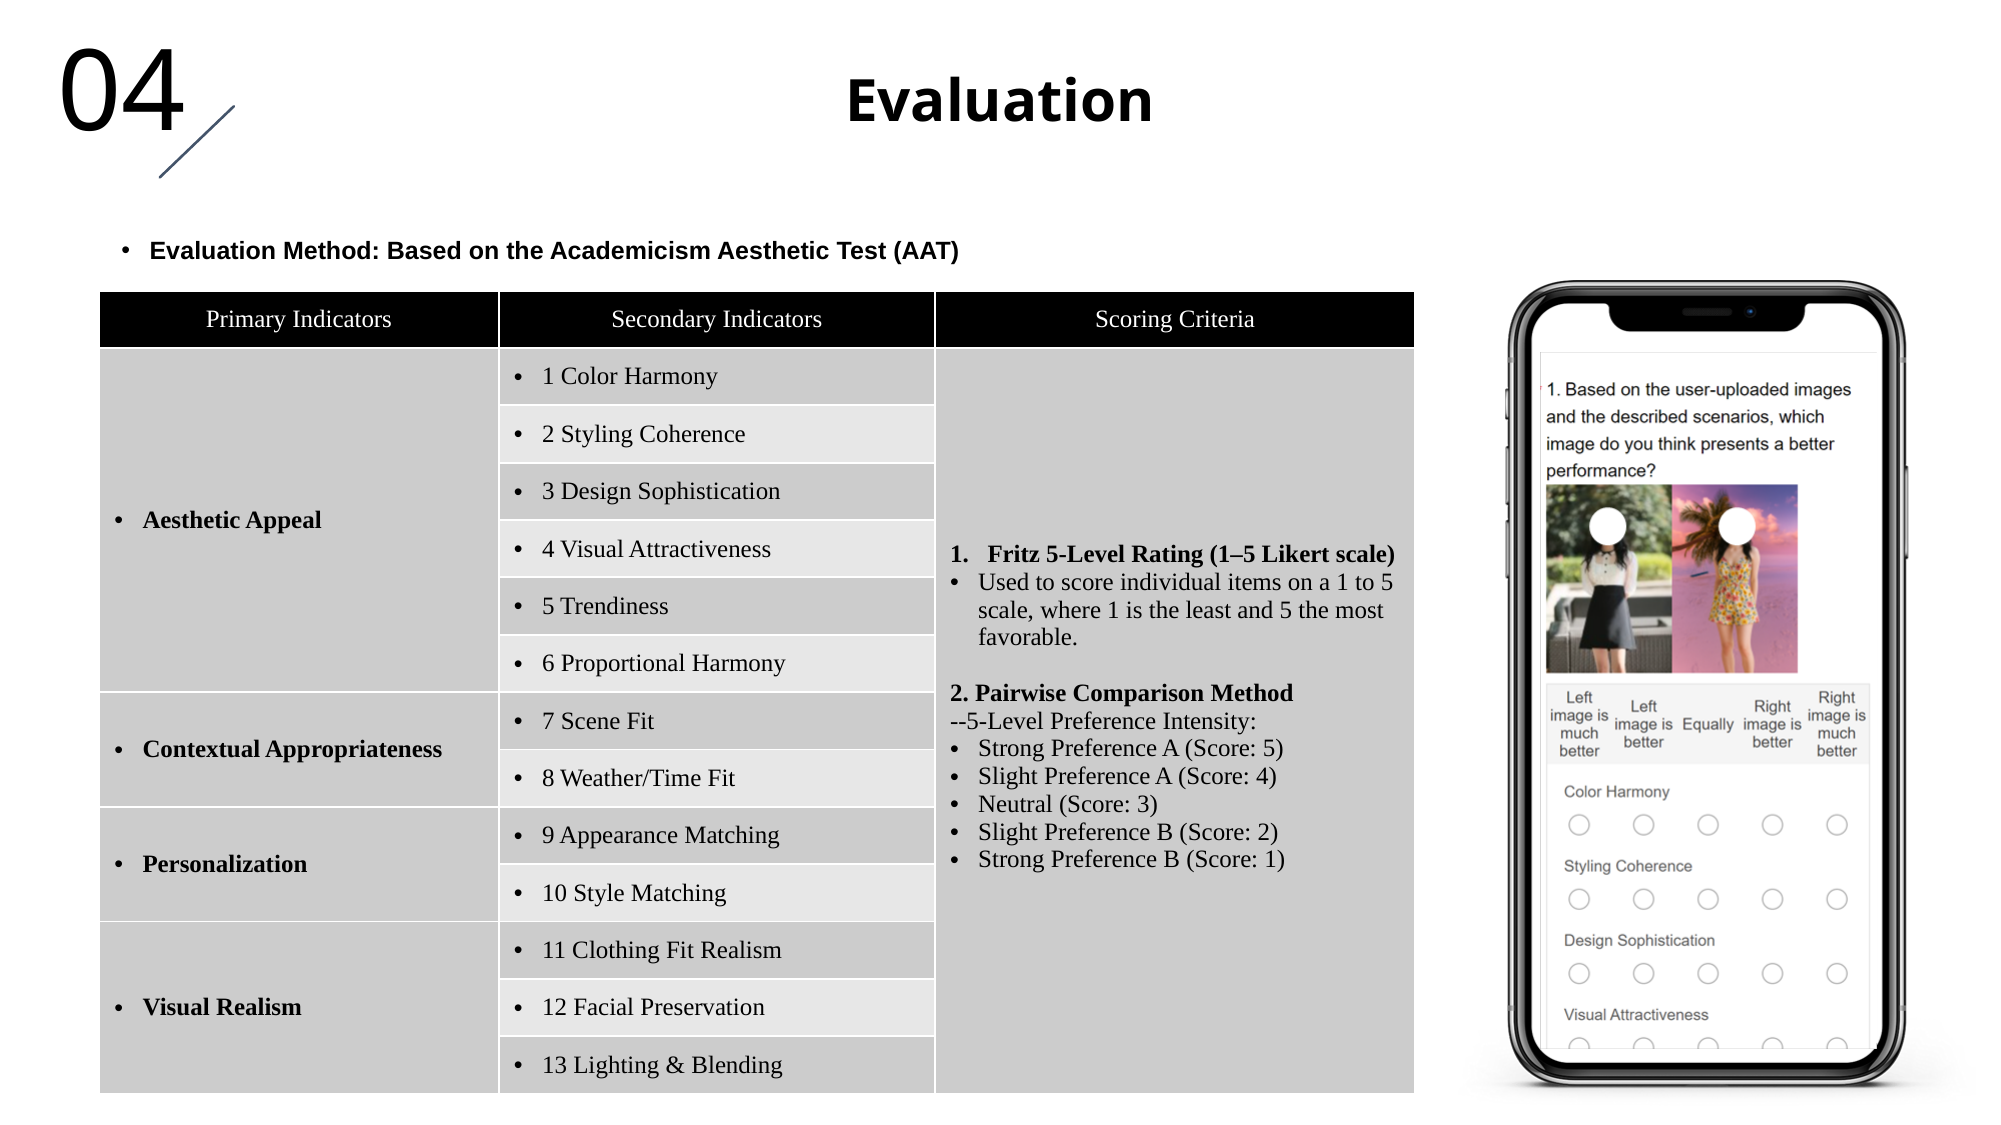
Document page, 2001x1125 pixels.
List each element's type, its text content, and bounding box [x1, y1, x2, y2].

table_cell 13 Lighting & Blending [500, 1037, 934, 1093]
table_cell 3 Design Sophistication [500, 464, 934, 519]
table_cell 6 Proportional Harmony [500, 636, 934, 691]
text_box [159, 106, 234, 178]
table_cell 2 Styling Coherence [500, 406, 934, 462]
table_cell 10 Style Matching [500, 865, 934, 921]
table_cell 8 Weather/Time Fit [500, 750, 934, 806]
table_cell Personalization [100, 808, 498, 921]
text_box Evaluation Method: Based on the Academicism Aesthetic Test (AAT) [106, 212, 1252, 272]
table_header Primary Indicators [100, 292, 498, 347]
table_header Scoring Criteria [936, 292, 1414, 347]
text_box 04 [42, 10, 210, 161]
table_cell 1 Color Harmony [500, 349, 934, 404]
text_box Evaluation [614, 56, 1386, 141]
table_cell Fritz 5-Level Rating (1–5 Likert scale) Used to score individual items on a 1 to 5 scale, where 1 is the least and 5 the most favorable. 2. Pairwise Comparison Method --5-Level Preference Intensity: Strong Preference A (Score: 5) Slight Preference A (Score: 4) Neutral (Score: 3) Slight Preference B (Score: 2) Strong Preference B (Score: 1) [936, 349, 1414, 1093]
table_cell 5 Trendiness [500, 578, 934, 634]
table_cell 7 Scene Fit [500, 693, 934, 749]
table_header Secondary Indicators [500, 292, 934, 347]
picture [1429, 280, 1981, 1115]
table_cell 12 Facial Preservation [500, 980, 934, 1035]
table_cell 9 Appearance Matching [500, 808, 934, 863]
table_cell Visual Realism [100, 922, 498, 1093]
table_cell Contextual Appropriateness [100, 693, 498, 806]
table_cell 11 Clothing Fit Realism [500, 922, 934, 978]
table_cell Aesthetic Appeal [100, 349, 498, 691]
table_cell 4 Visual Attractiveness [500, 521, 934, 576]
